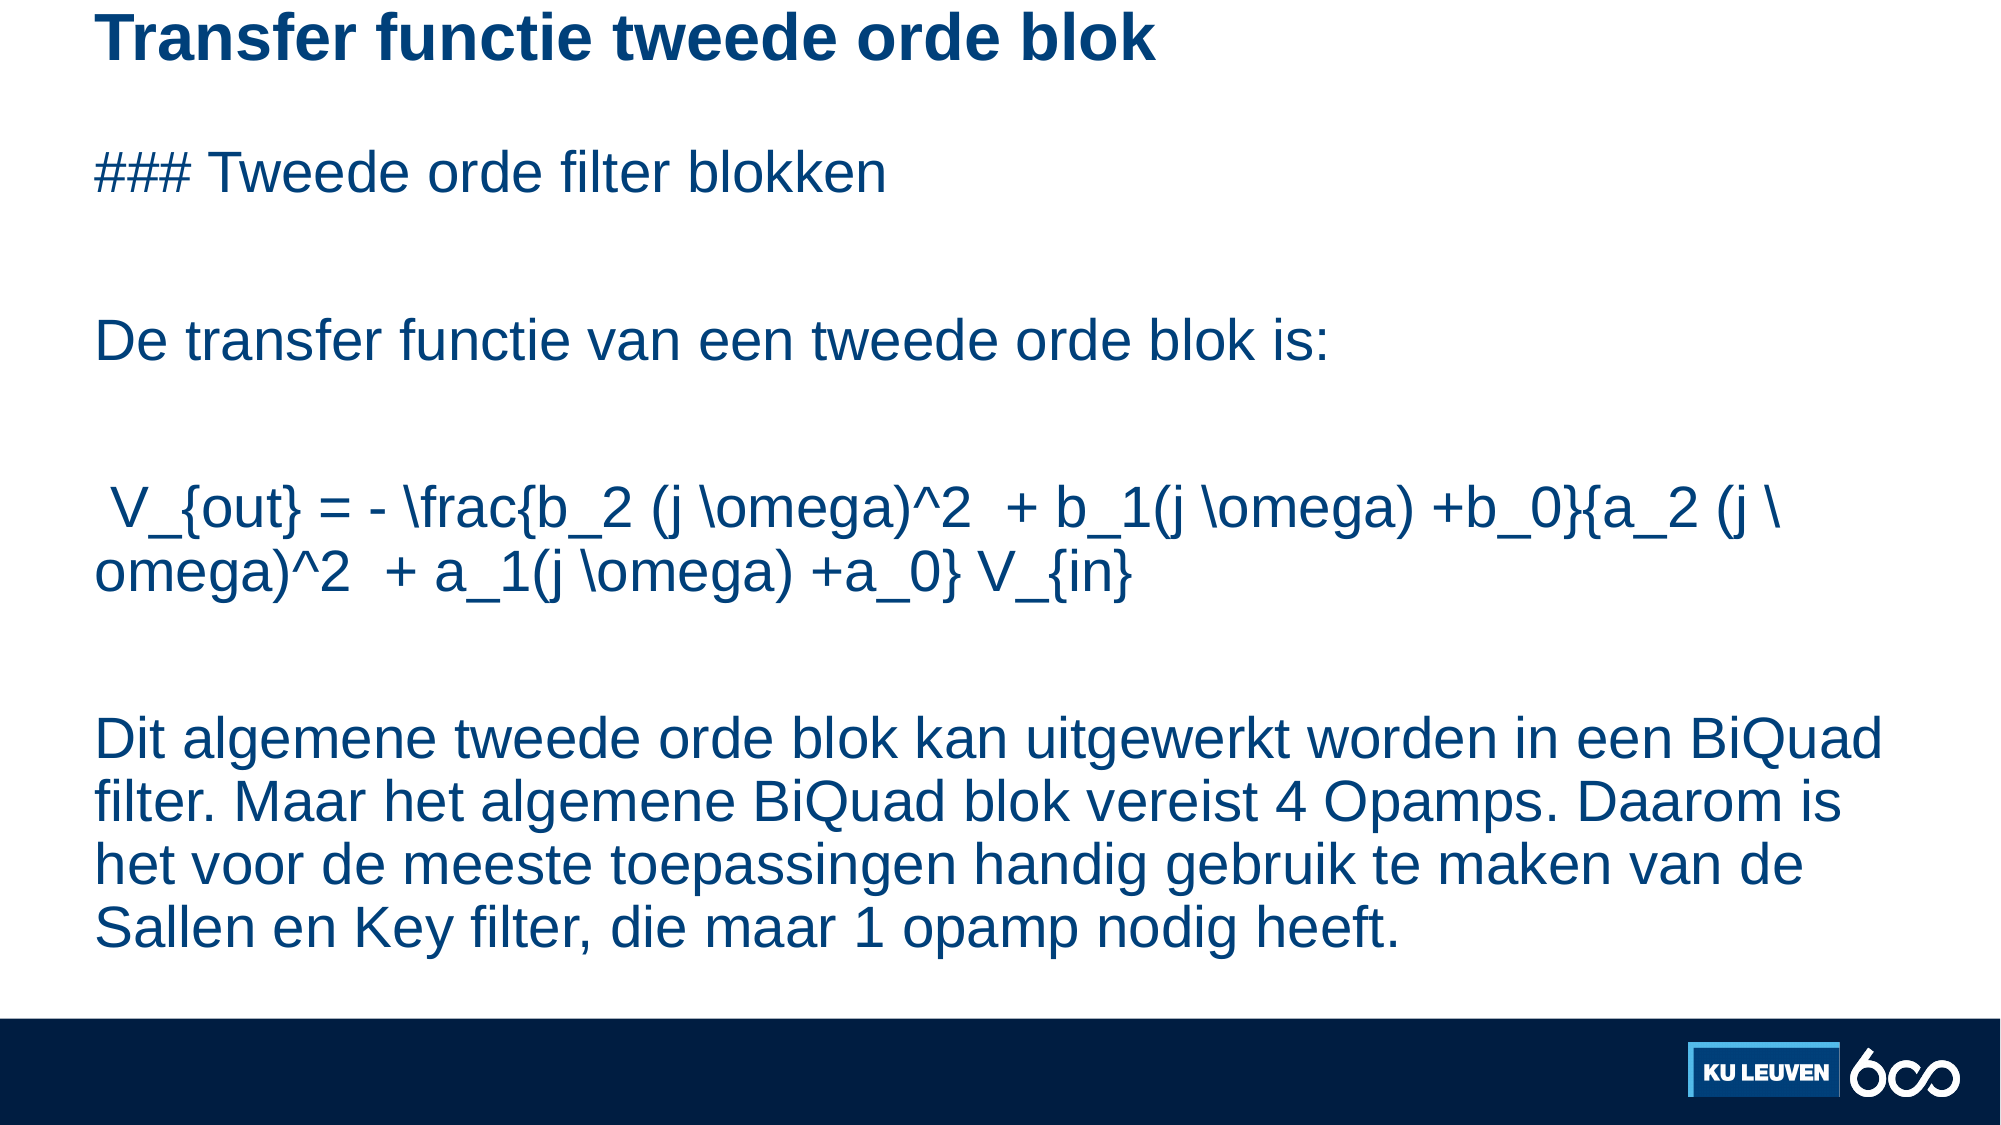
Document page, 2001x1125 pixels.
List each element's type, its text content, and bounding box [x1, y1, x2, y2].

picture [1688, 1042, 1960, 1097]
list ### Tweede orde filter blokken De transfer functie van een tweede orde blok is: V_{out} = - \frac{b_2 (j \omega)^2 + b_1(j \omega) +b_0}{a_2 (j \omega)^2 + a_1(j \omega) +a_0} V_{in} Dit algemene tweede orde blok kan uitgewerkt worden in een BiQuad filter. Maar het algemene BiQuad blok vereist 4 Opamps. Daarom is het voor de meeste toepassingen handig gebruik te maken van de Sallen en Key filter, die maar 1 opamp nodig heeft. [94, 142, 1900, 961]
title Transfer functie tweede orde blok [94, 2, 1906, 110]
